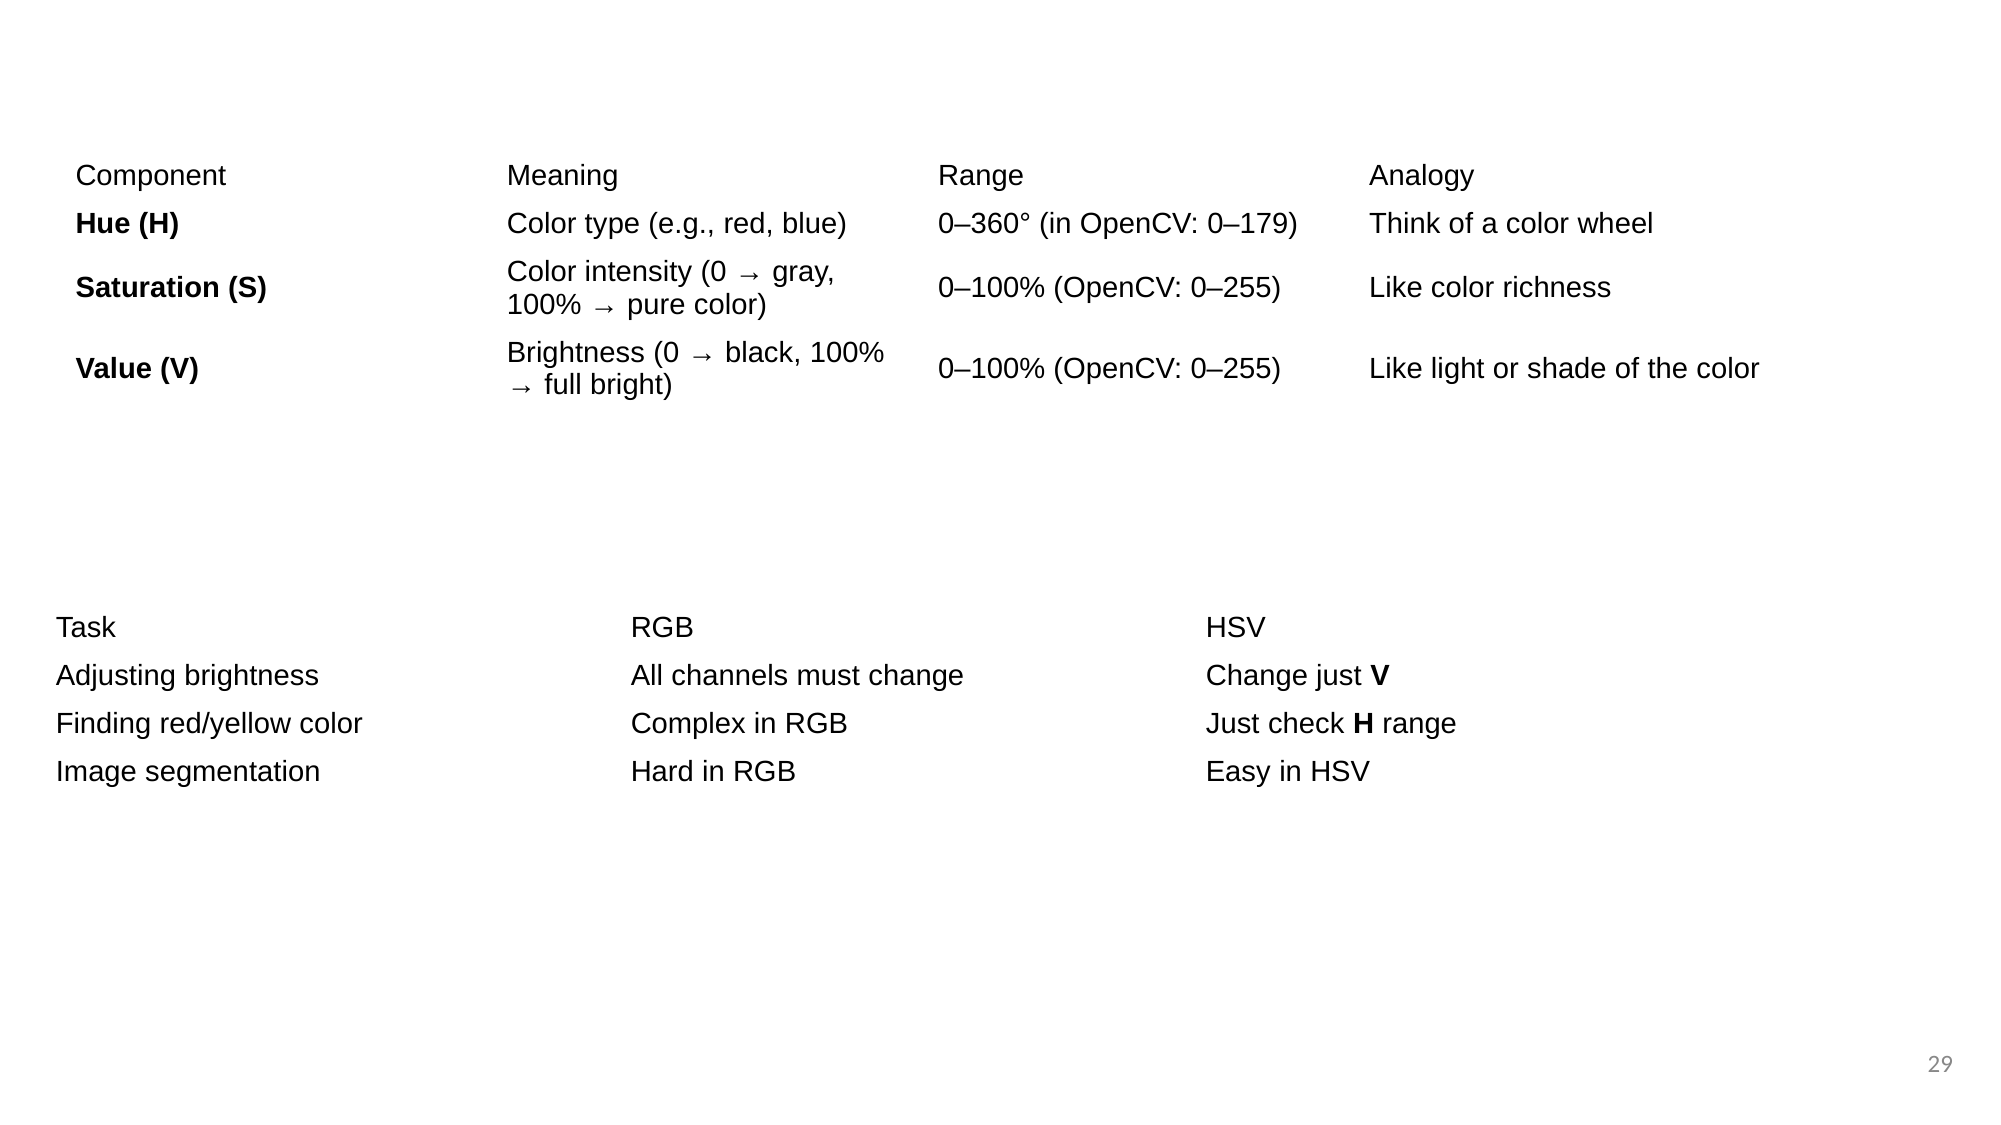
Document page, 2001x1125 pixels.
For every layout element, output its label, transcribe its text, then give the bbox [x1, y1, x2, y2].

table_cell Just check H range [1191, 699, 1766, 747]
table_cell 0–100% (OpenCV: 0–255) [923, 328, 1354, 409]
table_cell Complex in RGB [616, 699, 1191, 747]
table_header Component [61, 152, 492, 199]
table_cell Change just V [1191, 651, 1766, 699]
table_cell All channels must change [616, 651, 1191, 699]
table_cell Like color richness [1354, 247, 1785, 328]
table_cell Adjusting brightness [41, 651, 616, 699]
table_header RGB [616, 603, 1191, 651]
table_cell Finding red/yellow color [41, 699, 616, 747]
table_cell Brightness (0 → black, 100% → full bright) [492, 328, 923, 409]
table_cell Hue (H) [61, 199, 492, 247]
table_cell 0–360° (in OpenCV: 0–179) [923, 199, 1354, 247]
slide_number 29 [1853, 1019, 1974, 1106]
table_cell Like light or shade of the color [1354, 328, 1785, 409]
table_cell Value (V) [61, 328, 492, 409]
table_cell Color intensity (0 → gray, 100% → pure color) [492, 247, 923, 328]
table_header Analogy [1354, 152, 1785, 199]
table_cell Color type (e.g., red, blue) [492, 199, 923, 247]
table_cell Easy in HSV [1191, 747, 1766, 795]
table_header HSV [1191, 603, 1766, 651]
table_header Task [41, 603, 616, 651]
table_cell Hard in RGB [616, 747, 1191, 795]
table_cell Saturation (S) [61, 247, 492, 328]
table_header Range [923, 152, 1354, 199]
table_cell 0–100% (OpenCV: 0–255) [923, 247, 1354, 328]
table_cell Image segmentation [41, 747, 616, 795]
table_cell Think of a color wheel [1354, 199, 1785, 247]
table_header Meaning [492, 152, 923, 199]
